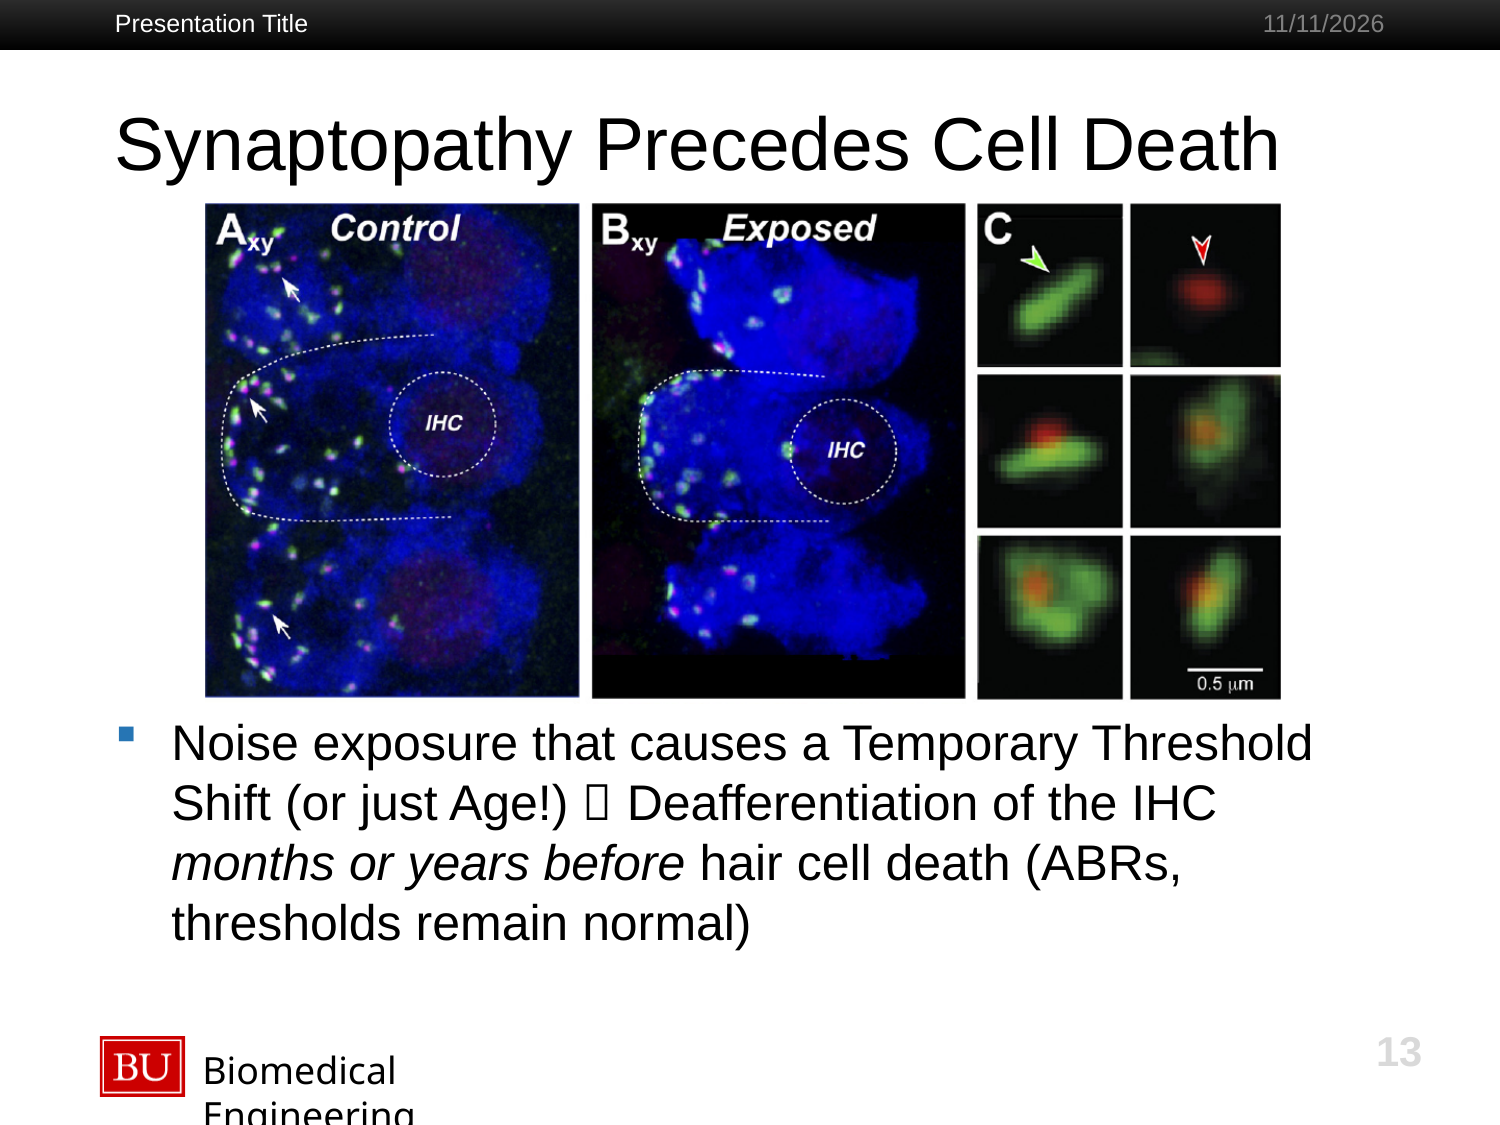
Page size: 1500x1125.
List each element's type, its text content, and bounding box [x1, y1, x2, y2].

footer Presentation Title [99, 0, 938, 51]
list Noise exposure that causes a Temporary Threshold Shift (or just Age!)  Deafferentiation of the IHC months or years before hair cell death (ABRs, thresholds remain normal) [99, 703, 1400, 1013]
slide_number 13 [1199, 1024, 1438, 1092]
title Synaptopathy Precedes Cell Death [99, 87, 1400, 200]
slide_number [999, 0, 1401, 51]
picture [99, 1036, 188, 1097]
picture [199, 199, 1286, 704]
